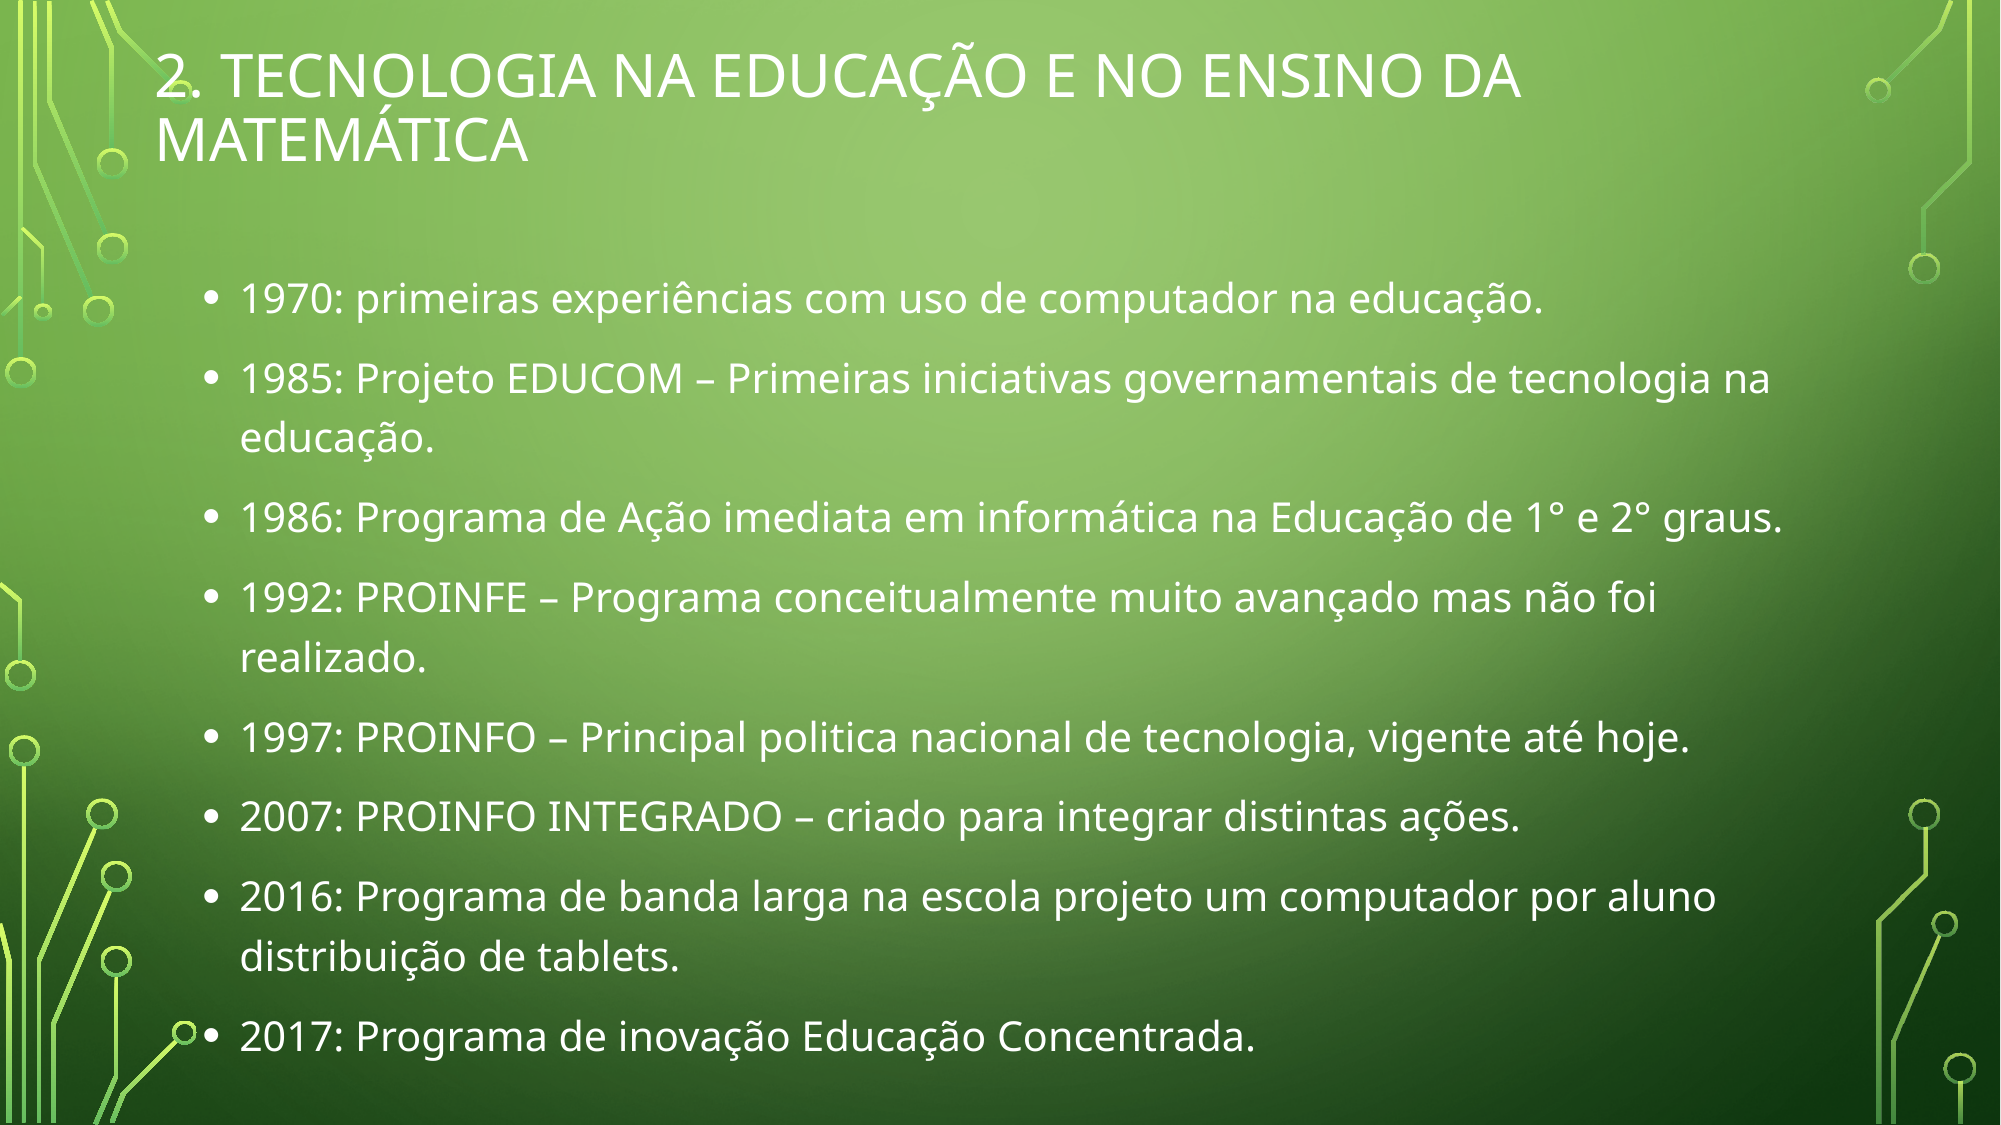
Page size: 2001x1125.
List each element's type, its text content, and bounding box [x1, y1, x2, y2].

list 1970: primeiras experiências com uso de computador na educação. 1985: Projeto EDUCOM – Primeiras iniciativas governamentais de tecnologia na educação. 1986: Programa de Ação imediata em informática na Educação de 1° e 2° graus. 1992: PROINFE – Programa conceitualmente muito avançado mas não foi realizado. 1997: PROINFO – Principal politica nacional de tecnologia, vigente até hoje. 2007: PROINFO INTEGRADO – criado para integrar distintas ações. 2016: Programa de banda larga na escola projeto um computador por aluno distribuição de tablets. 2017: Programa de inovação Educação Concentrada. [187, 254, 1813, 1088]
title 2. TECNOLOGIA NA EDUCAÇÃO E NO ENSINO DA MATEMÁTICA [139, 37, 1865, 255]
